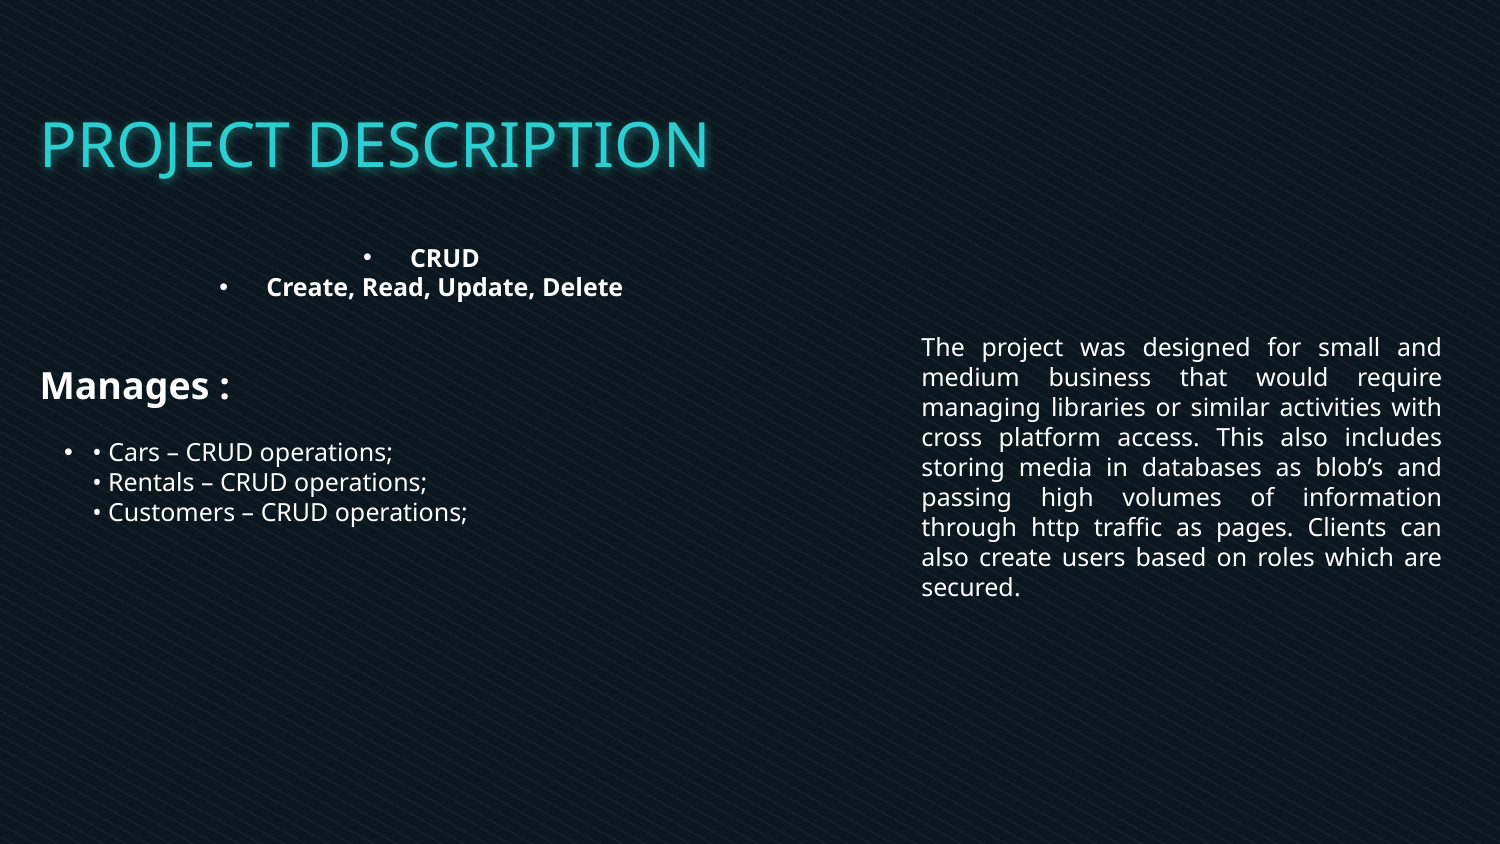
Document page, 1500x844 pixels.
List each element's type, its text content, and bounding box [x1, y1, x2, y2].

subtitle Manages : [24, 346, 577, 422]
title PROJECT DESCRIPTION [24, 90, 1289, 184]
subtitle • Cars – CRUD operations; • Rentals – CRUD operations; • Customers – CRUD operations; [49, 421, 806, 550]
subtitle The project was designed for small and medium business that would require managing libraries or similar activities with cross platform access. This also includes storing media in databases as blob’s and passing high volumes of information through http traffic as pages. Clients can also create users based on roles which are secured. [906, 316, 1459, 586]
subtitle CRUD Create, Read, Update, Delete [94, 241, 750, 317]
